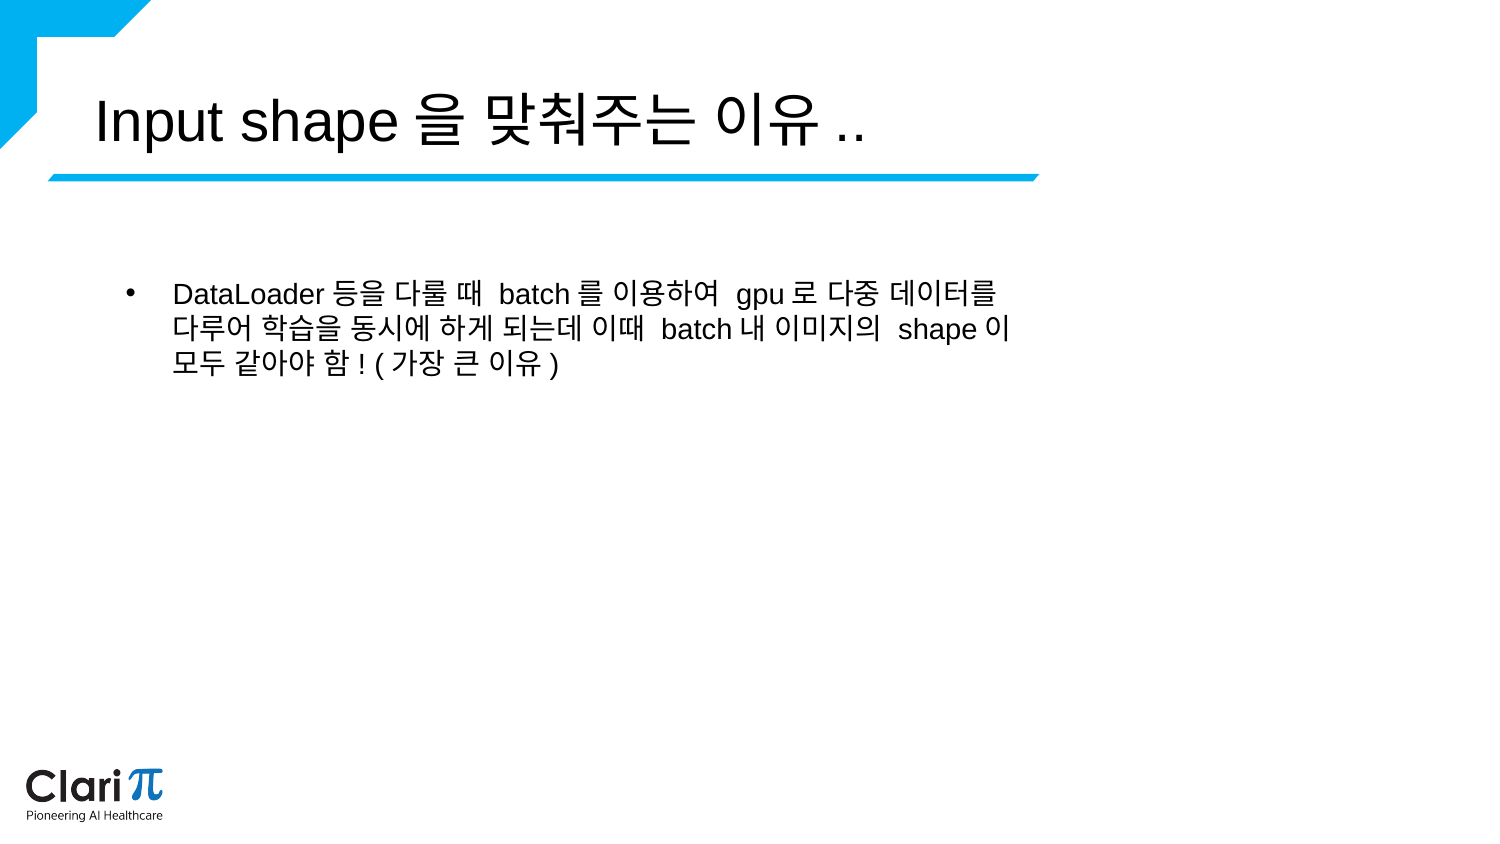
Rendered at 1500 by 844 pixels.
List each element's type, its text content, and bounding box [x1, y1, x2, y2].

text_box DataLoader등을 다룰 때 batch를 이용하여 gpu로 다중 데이터를 다루어 학습을 동시에 하게 되는데 이때 batch내 이미지의 shape이 모두 같아야 함! (가장 큰 이유) [110, 267, 1058, 458]
picture [16, 759, 173, 825]
list Input shape을 맞춰주는 이유.. [75, 75, 1437, 164]
